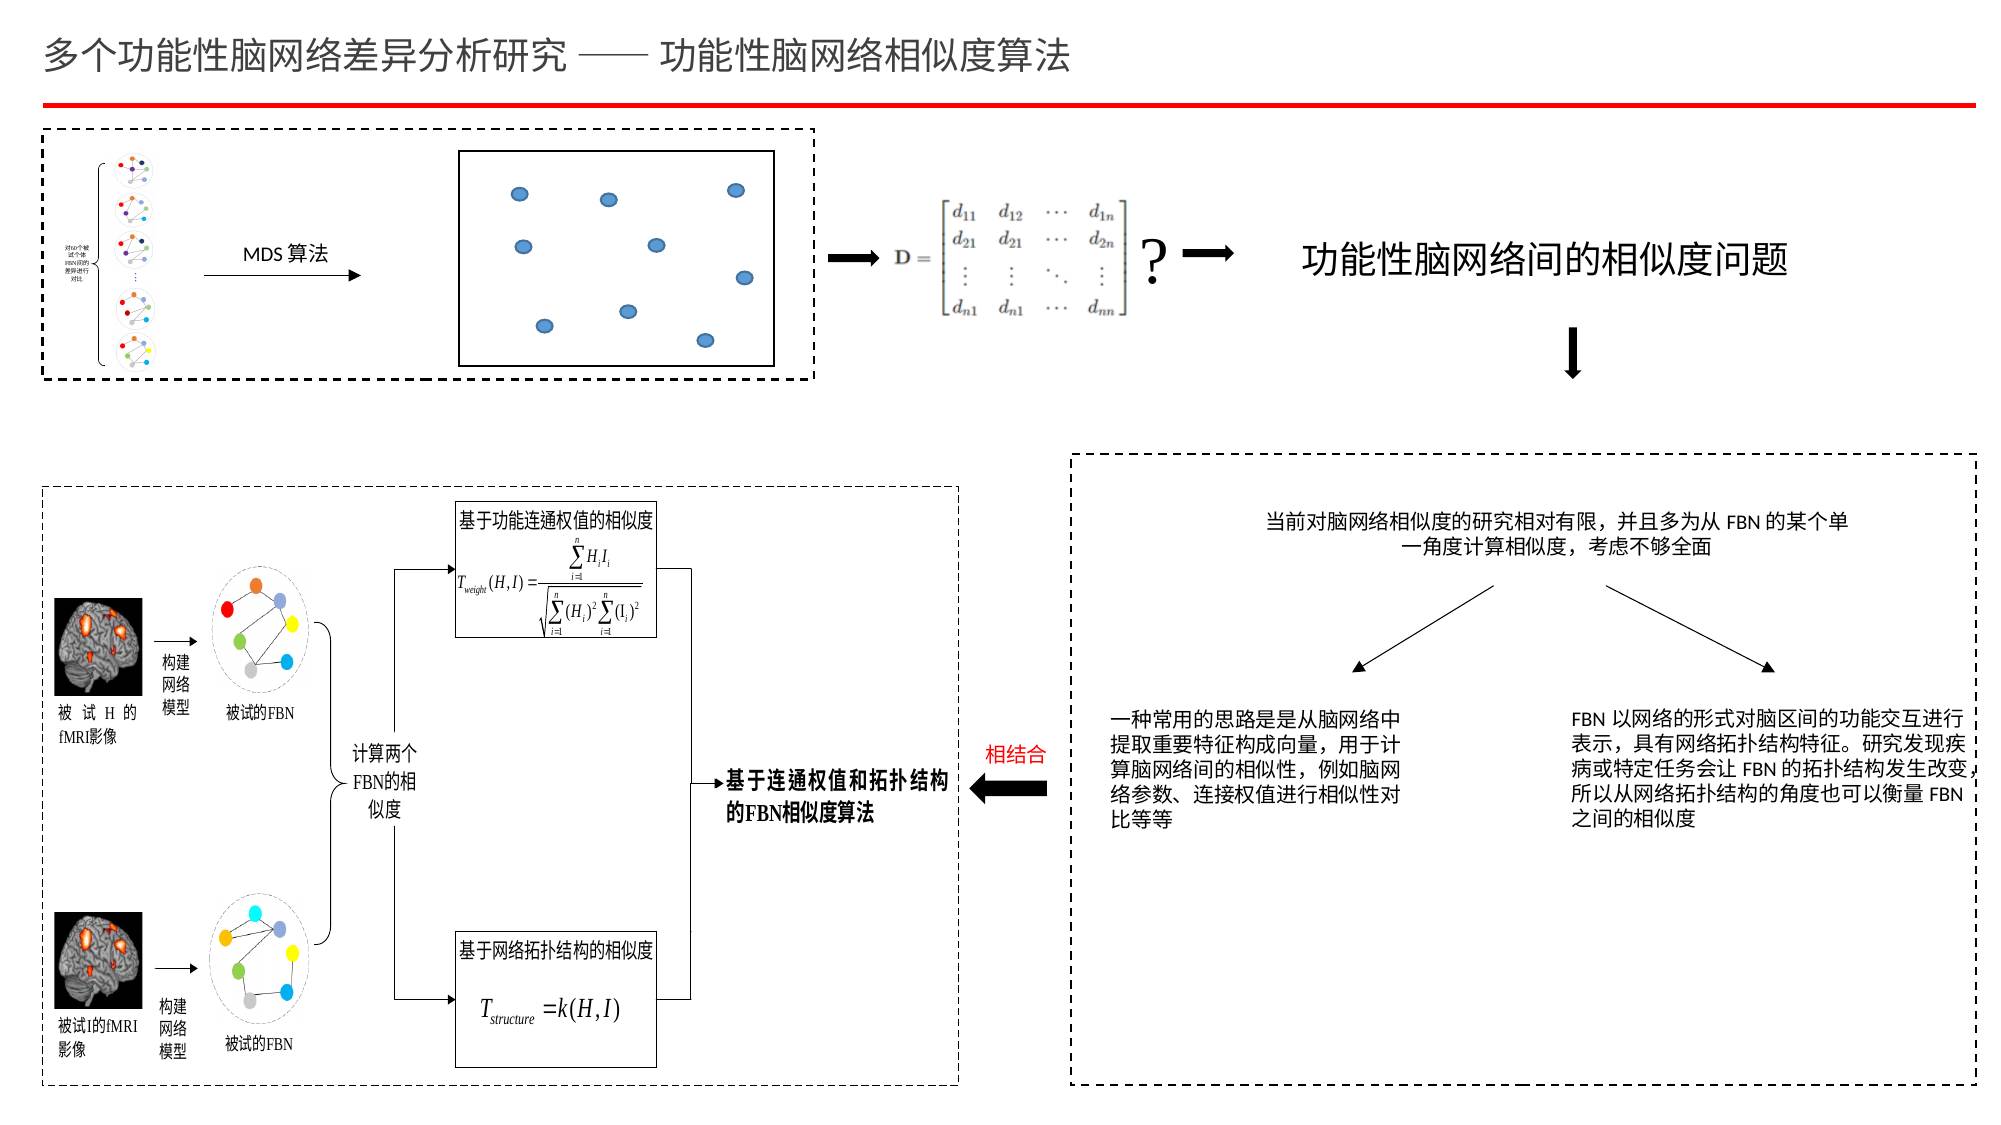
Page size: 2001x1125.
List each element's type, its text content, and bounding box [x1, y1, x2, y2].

text_box 功能性脑网络间的相似度问题 [1286, 228, 1827, 289]
text_box ? [1134, 209, 1246, 305]
text_box [1182, 244, 1234, 262]
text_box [1605, 585, 1776, 673]
text_box [828, 249, 880, 267]
text_box [619, 304, 638, 320]
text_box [42, 486, 959, 1086]
text_box [514, 239, 533, 255]
text_box 多个功能性脑网络差异分析研究 —— 功能性脑网络相似度算法 [42, 22, 1109, 88]
text_box [458, 150, 775, 367]
text_box [647, 237, 666, 253]
text_box [535, 318, 554, 334]
picture [883, 185, 1134, 324]
text_box [1564, 327, 1582, 379]
text_box 一种常用的思路是是从脑网络中提取重要特征构成向量，用于计算脑网络间的相似性，例如脑网络参数、连接权值进行相似性对比等等 [1095, 699, 1423, 839]
text_box 相结合 [970, 734, 1093, 775]
text_box [510, 186, 529, 202]
picture [61, 150, 161, 374]
text_box [599, 192, 618, 208]
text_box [1351, 585, 1494, 673]
text_box [735, 270, 754, 286]
text_box FBN以网络的形式对脑区间的功能交互进行表示，具有网络拓扑结构特征。研究发现疾病或特定任务会让FBN的拓扑结构发生改变，所以从网络拓扑结构的角度也可以衡量FBN之间的相似度 [1556, 697, 1993, 838]
text_box MDS算法 [228, 233, 357, 273]
text_box [726, 183, 746, 198]
text_box [969, 775, 1047, 805]
text_box [41, 128, 815, 381]
text_box [696, 333, 715, 348]
text_box [1070, 453, 1977, 1086]
